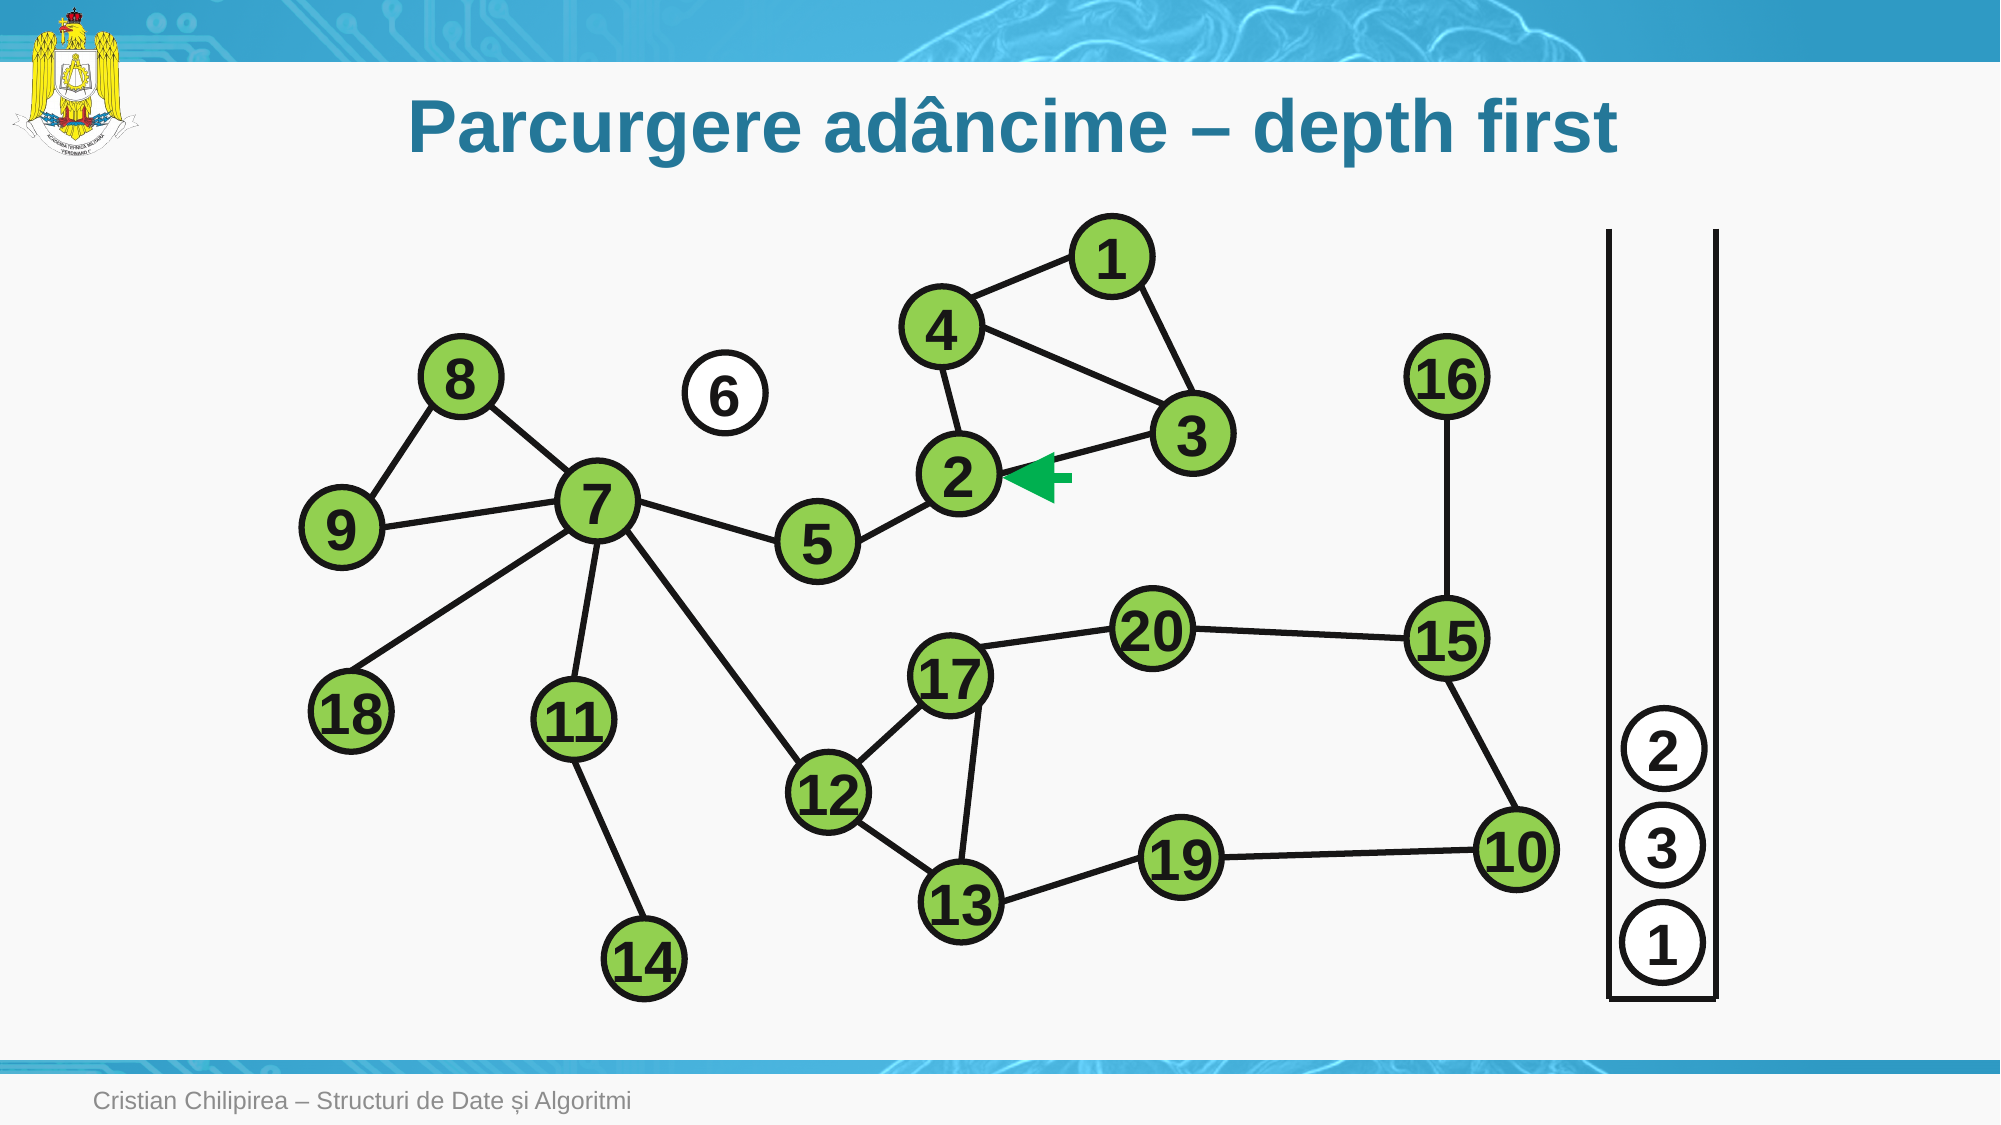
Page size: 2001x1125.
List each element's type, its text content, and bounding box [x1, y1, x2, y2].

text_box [1446, 678, 1517, 810]
text_box 2 [918, 433, 1000, 515]
text_box 7 [557, 460, 638, 542]
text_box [489, 405, 569, 473]
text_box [1001, 857, 1141, 902]
text_box 9 [301, 487, 382, 568]
text_box 18 [310, 670, 392, 752]
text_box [573, 759, 645, 919]
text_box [382, 500, 558, 528]
text_box 10 [1476, 809, 1557, 891]
text_box 8 [420, 336, 502, 418]
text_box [979, 628, 1113, 648]
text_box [638, 500, 778, 529]
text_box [941, 367, 960, 434]
picture [0, 0, 2000, 156]
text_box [961, 704, 980, 862]
text_box 3 [1622, 804, 1703, 886]
text_box 1 [1622, 901, 1703, 983]
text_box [1193, 628, 1407, 639]
text_box 17 [910, 635, 992, 717]
text_box 19 [1141, 816, 1222, 898]
text_box 11 [533, 679, 615, 760]
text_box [857, 704, 922, 764]
text_box 13 [920, 861, 1002, 943]
text_box 14 [603, 918, 685, 1000]
text_box 16 [1406, 336, 1488, 417]
picture [0, 1060, 2000, 1074]
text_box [351, 529, 569, 671]
text_box 2 [1623, 708, 1705, 790]
text_box 20 [1112, 588, 1193, 670]
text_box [573, 541, 598, 679]
text_box 12 [788, 751, 869, 833]
text_box 6 [684, 352, 766, 434]
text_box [858, 502, 931, 542]
text_box 1 [1071, 216, 1153, 297]
text_box 5 [779, 501, 859, 582]
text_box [982, 326, 1165, 405]
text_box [999, 433, 1153, 474]
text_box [1221, 849, 1476, 858]
text_box 3 [1152, 393, 1234, 474]
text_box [1140, 285, 1194, 393]
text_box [857, 820, 933, 874]
title Parcurgere adâncime – depth first [150, 76, 1876, 180]
text_box 4 [901, 286, 983, 367]
footer Cristian Chilipirea – Structuri de Date și Algoritmi [77, 1073, 1338, 1125]
text_box 15 [1406, 598, 1488, 679]
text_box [626, 529, 800, 764]
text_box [370, 405, 433, 499]
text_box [970, 256, 1072, 299]
